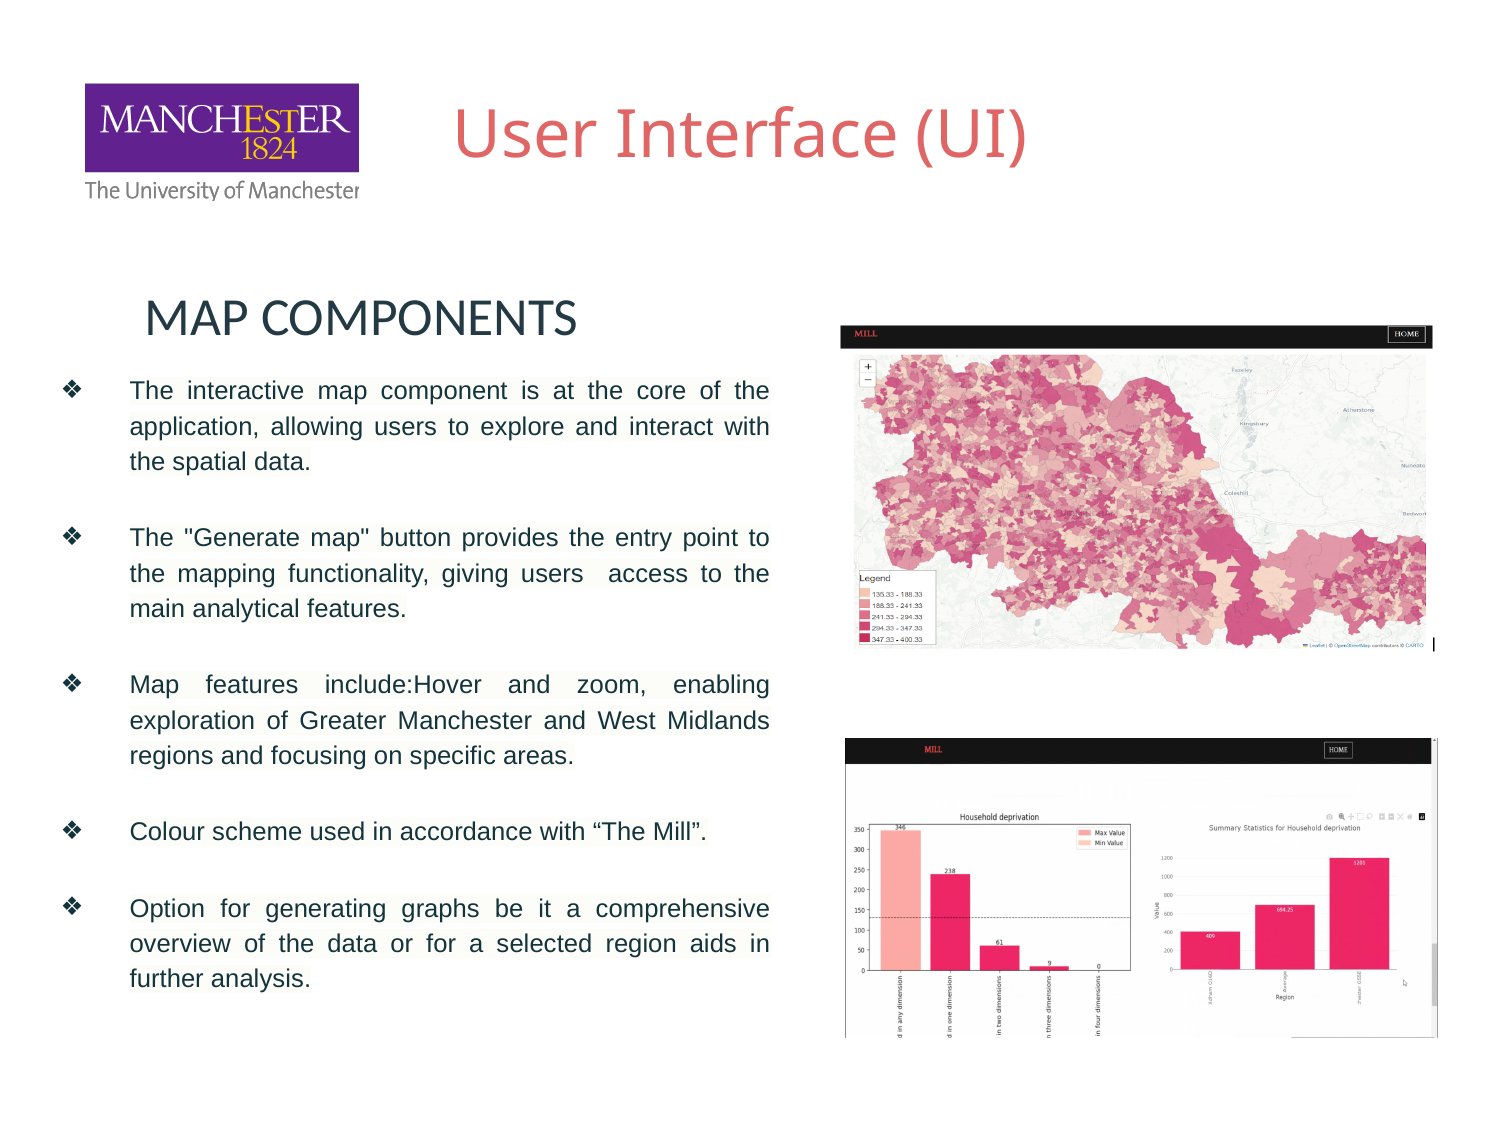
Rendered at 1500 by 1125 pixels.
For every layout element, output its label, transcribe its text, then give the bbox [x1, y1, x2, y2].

picture [839, 319, 1444, 660]
title User Interface (UI) [437, 37, 1397, 225]
picture [844, 738, 1439, 1038]
picture [85, 83, 359, 201]
list MAP COMPONENTS The interactive map component is at the core of the application, allowing users to explore and interact with the spatial data. The "Generate map" button provides the entry point to the mapping functionality, giving users access to the main analytical features. Map features include:Hover and zoom, enabling exploration of Greater Manchester and West Midlands regions and focusing on specific areas. Colour scheme used in accordance with “The Mill”. Option for generating graphs be it a comprehensive overview of the data or for a selected region aids in further analysis. [45, 264, 786, 1038]
